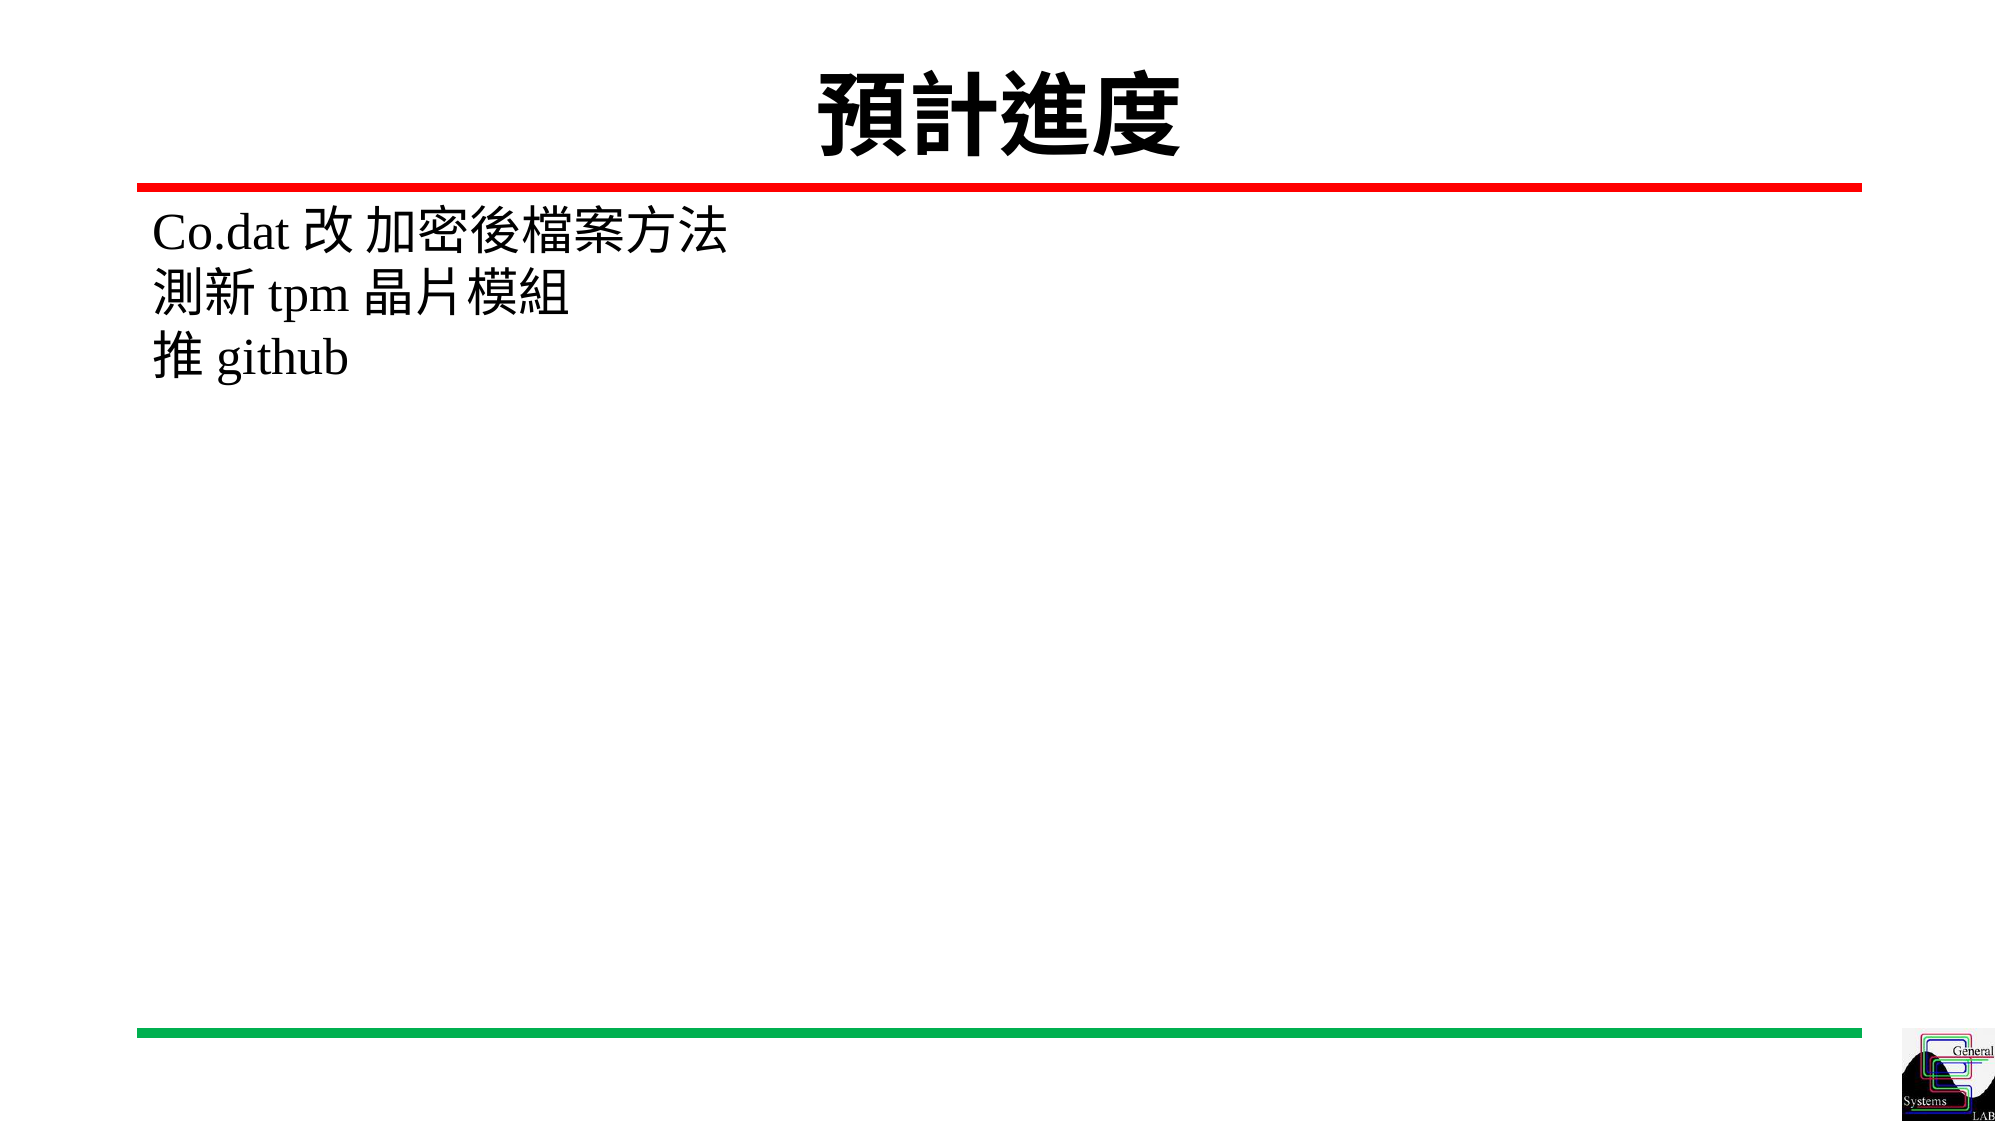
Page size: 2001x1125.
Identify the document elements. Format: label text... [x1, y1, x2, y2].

picture [1902, 1028, 1995, 1121]
text_box [141, 190, 1867, 197]
list Co.dat改 加密後檔案方法 測新tpm晶片模組 推github [137, 197, 1921, 1032]
title 預計進度 [137, 59, 1863, 178]
